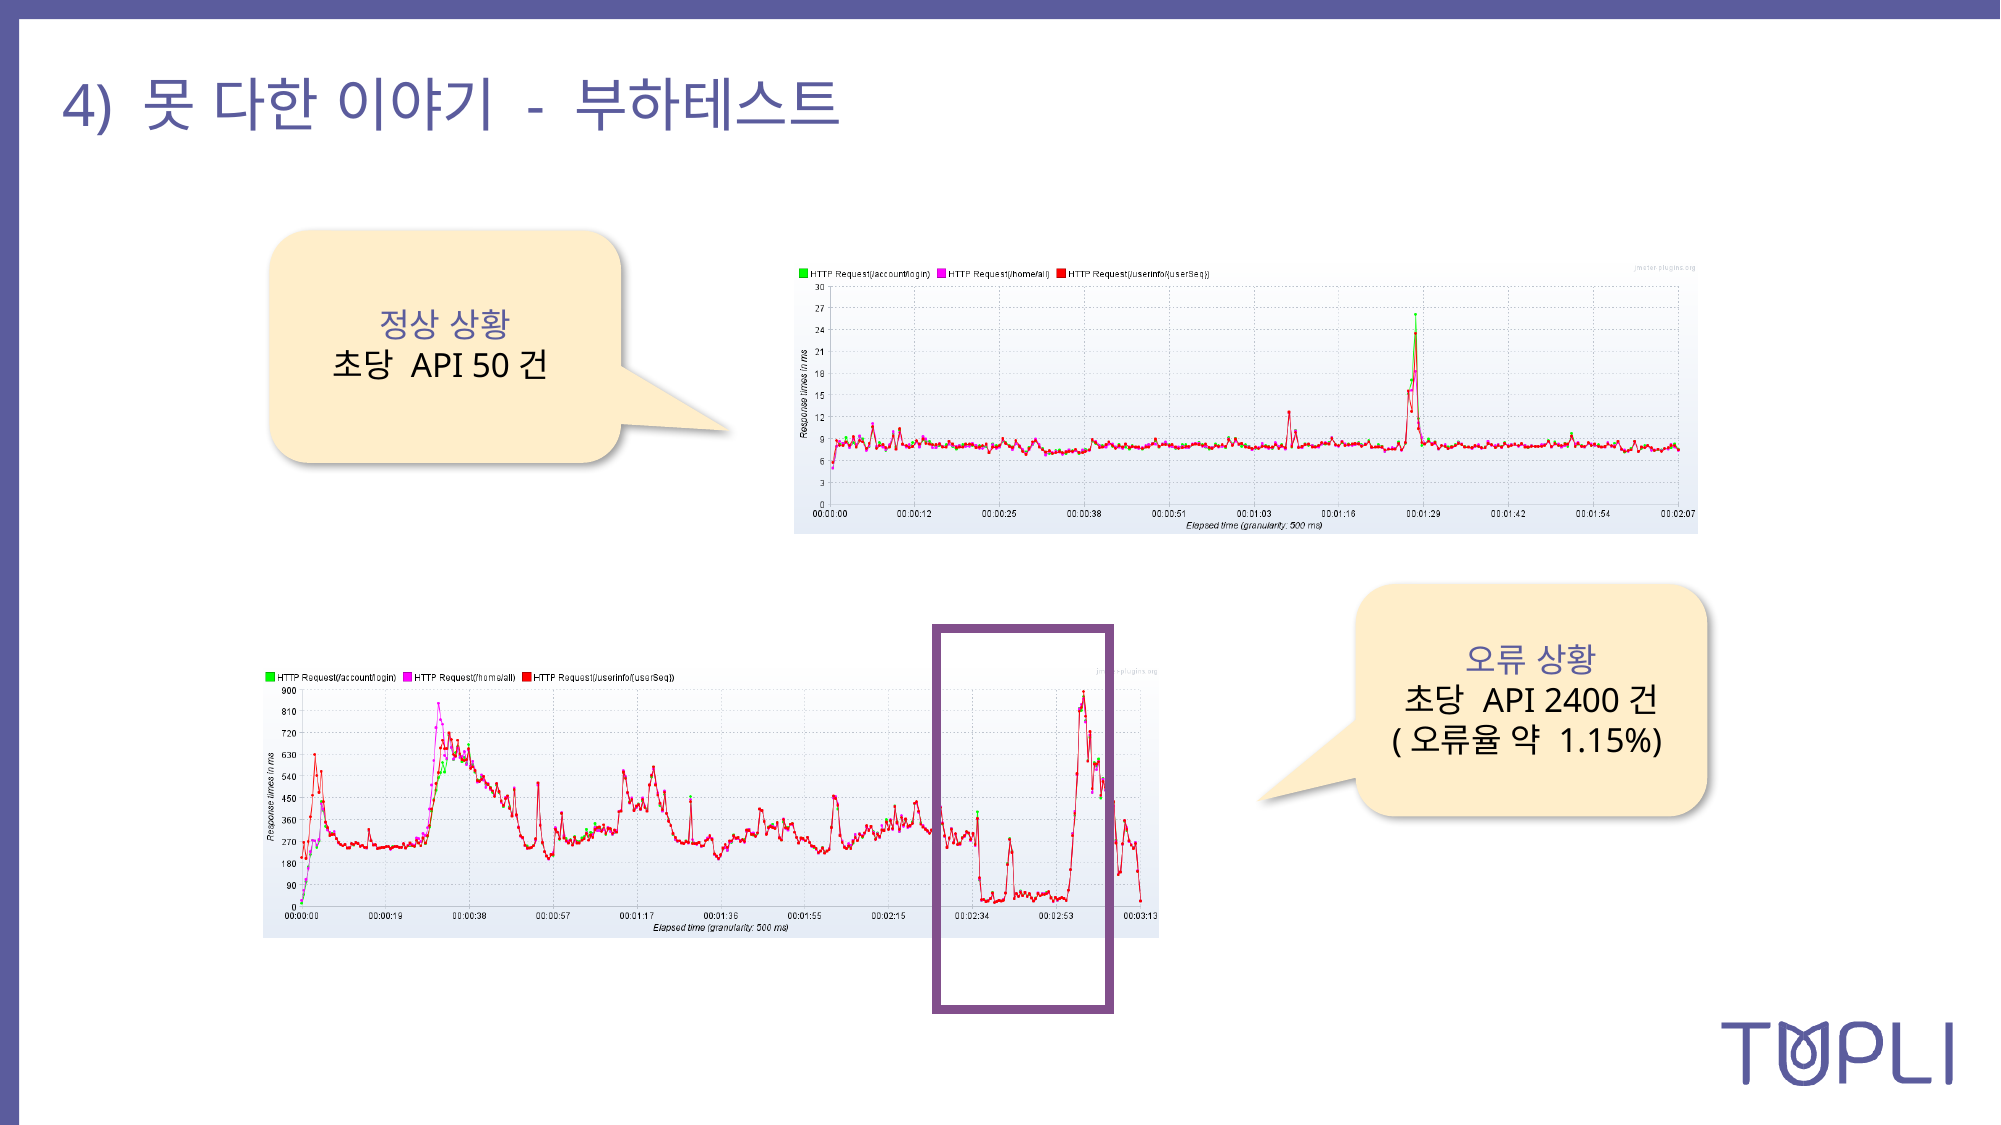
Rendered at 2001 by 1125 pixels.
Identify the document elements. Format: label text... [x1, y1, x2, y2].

text_box 4) 못 다한 이야기 - 부하테스트 [47, 60, 1392, 146]
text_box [1355, 584, 1708, 817]
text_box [269, 230, 621, 463]
picture [263, 668, 1159, 939]
text_box [936, 939, 1111, 1011]
picture [794, 263, 1699, 534]
picture [1721, 1021, 1953, 1086]
text_box [936, 628, 1111, 668]
